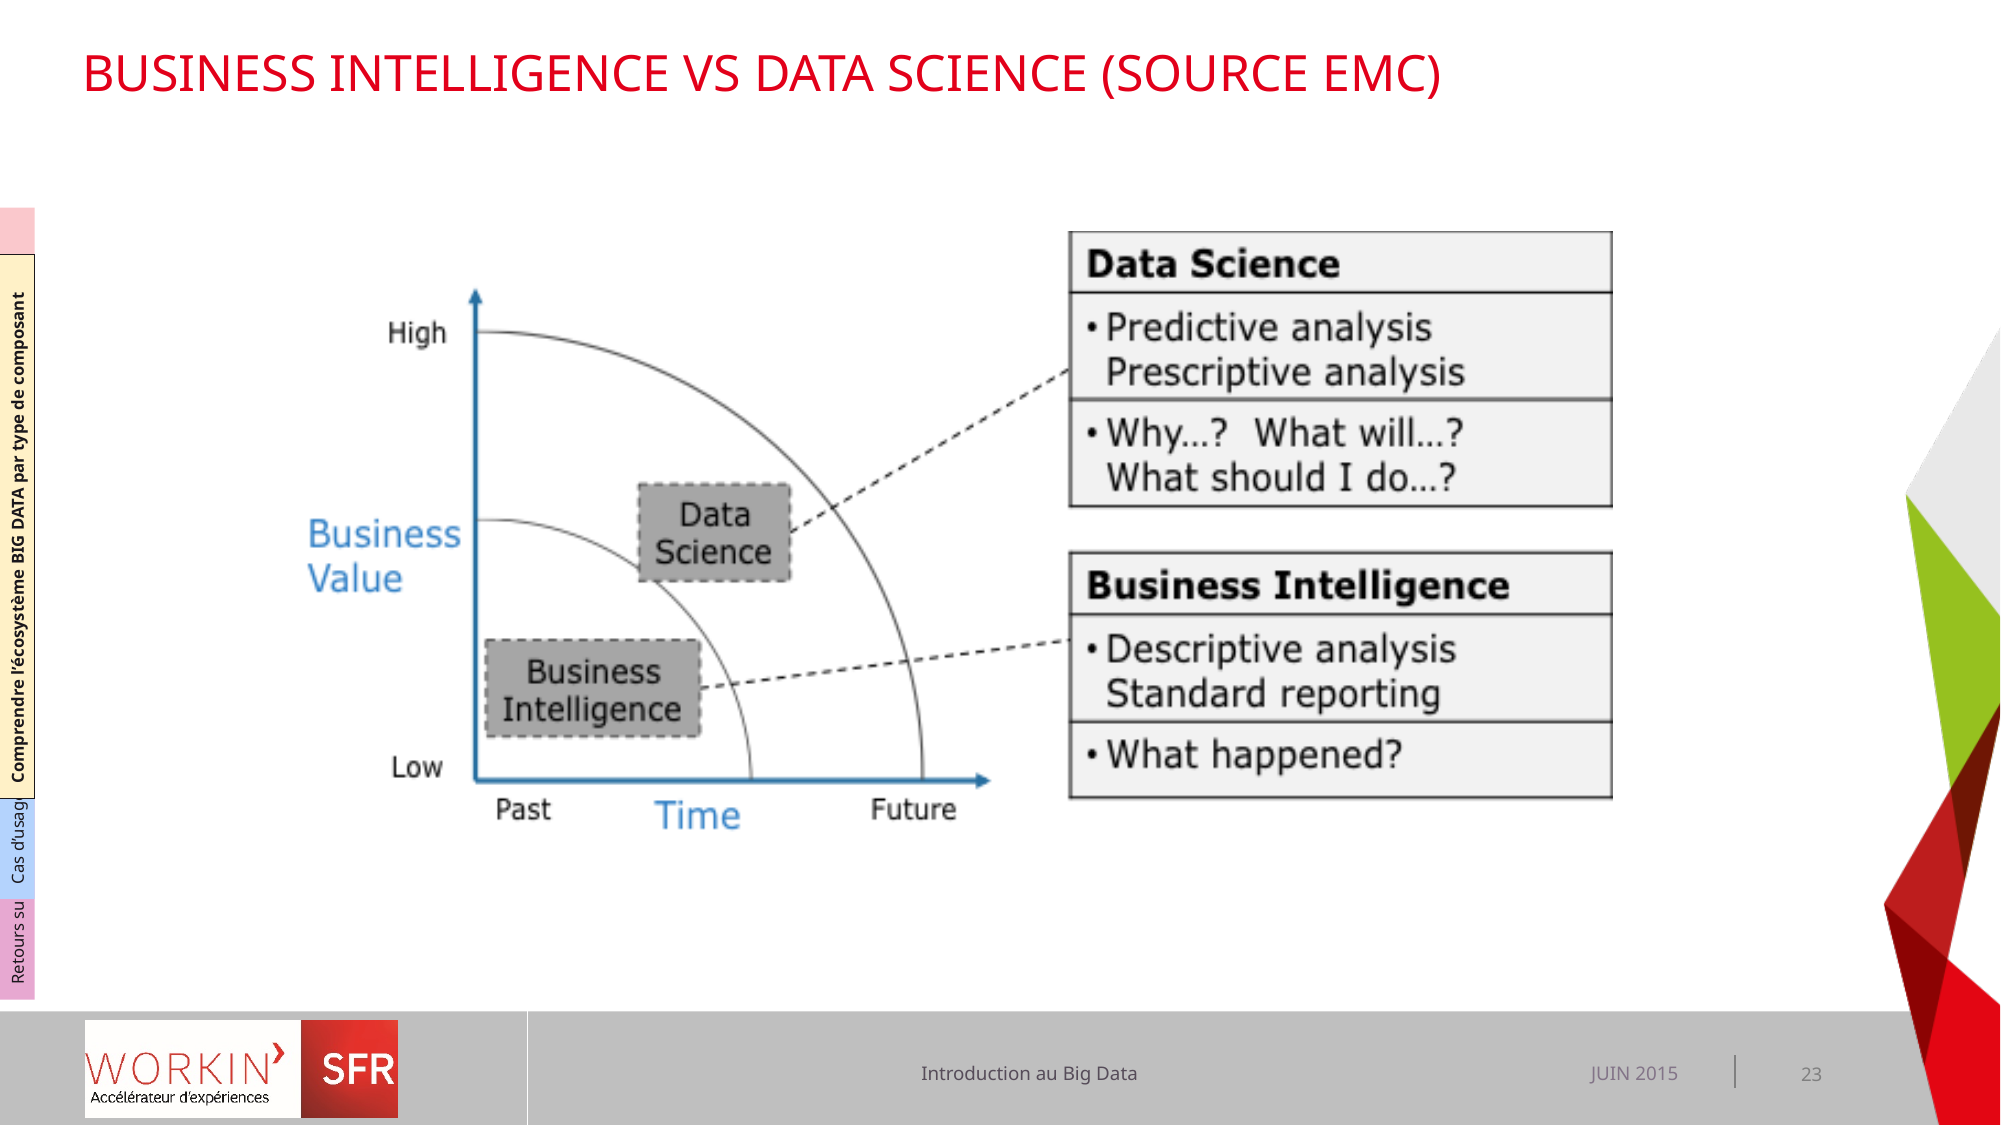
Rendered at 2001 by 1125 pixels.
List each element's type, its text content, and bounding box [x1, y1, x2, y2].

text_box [0, 207, 36, 1000]
picture [1753, 239, 2001, 1125]
title Business intelligence vs data Science (source emc) [55, 42, 1945, 185]
slide_number JUIN 2015 [1538, 1043, 1731, 1104]
picture [85, 1020, 398, 1118]
slide_number 23 [1749, 1045, 1875, 1106]
picture [290, 231, 1613, 847]
